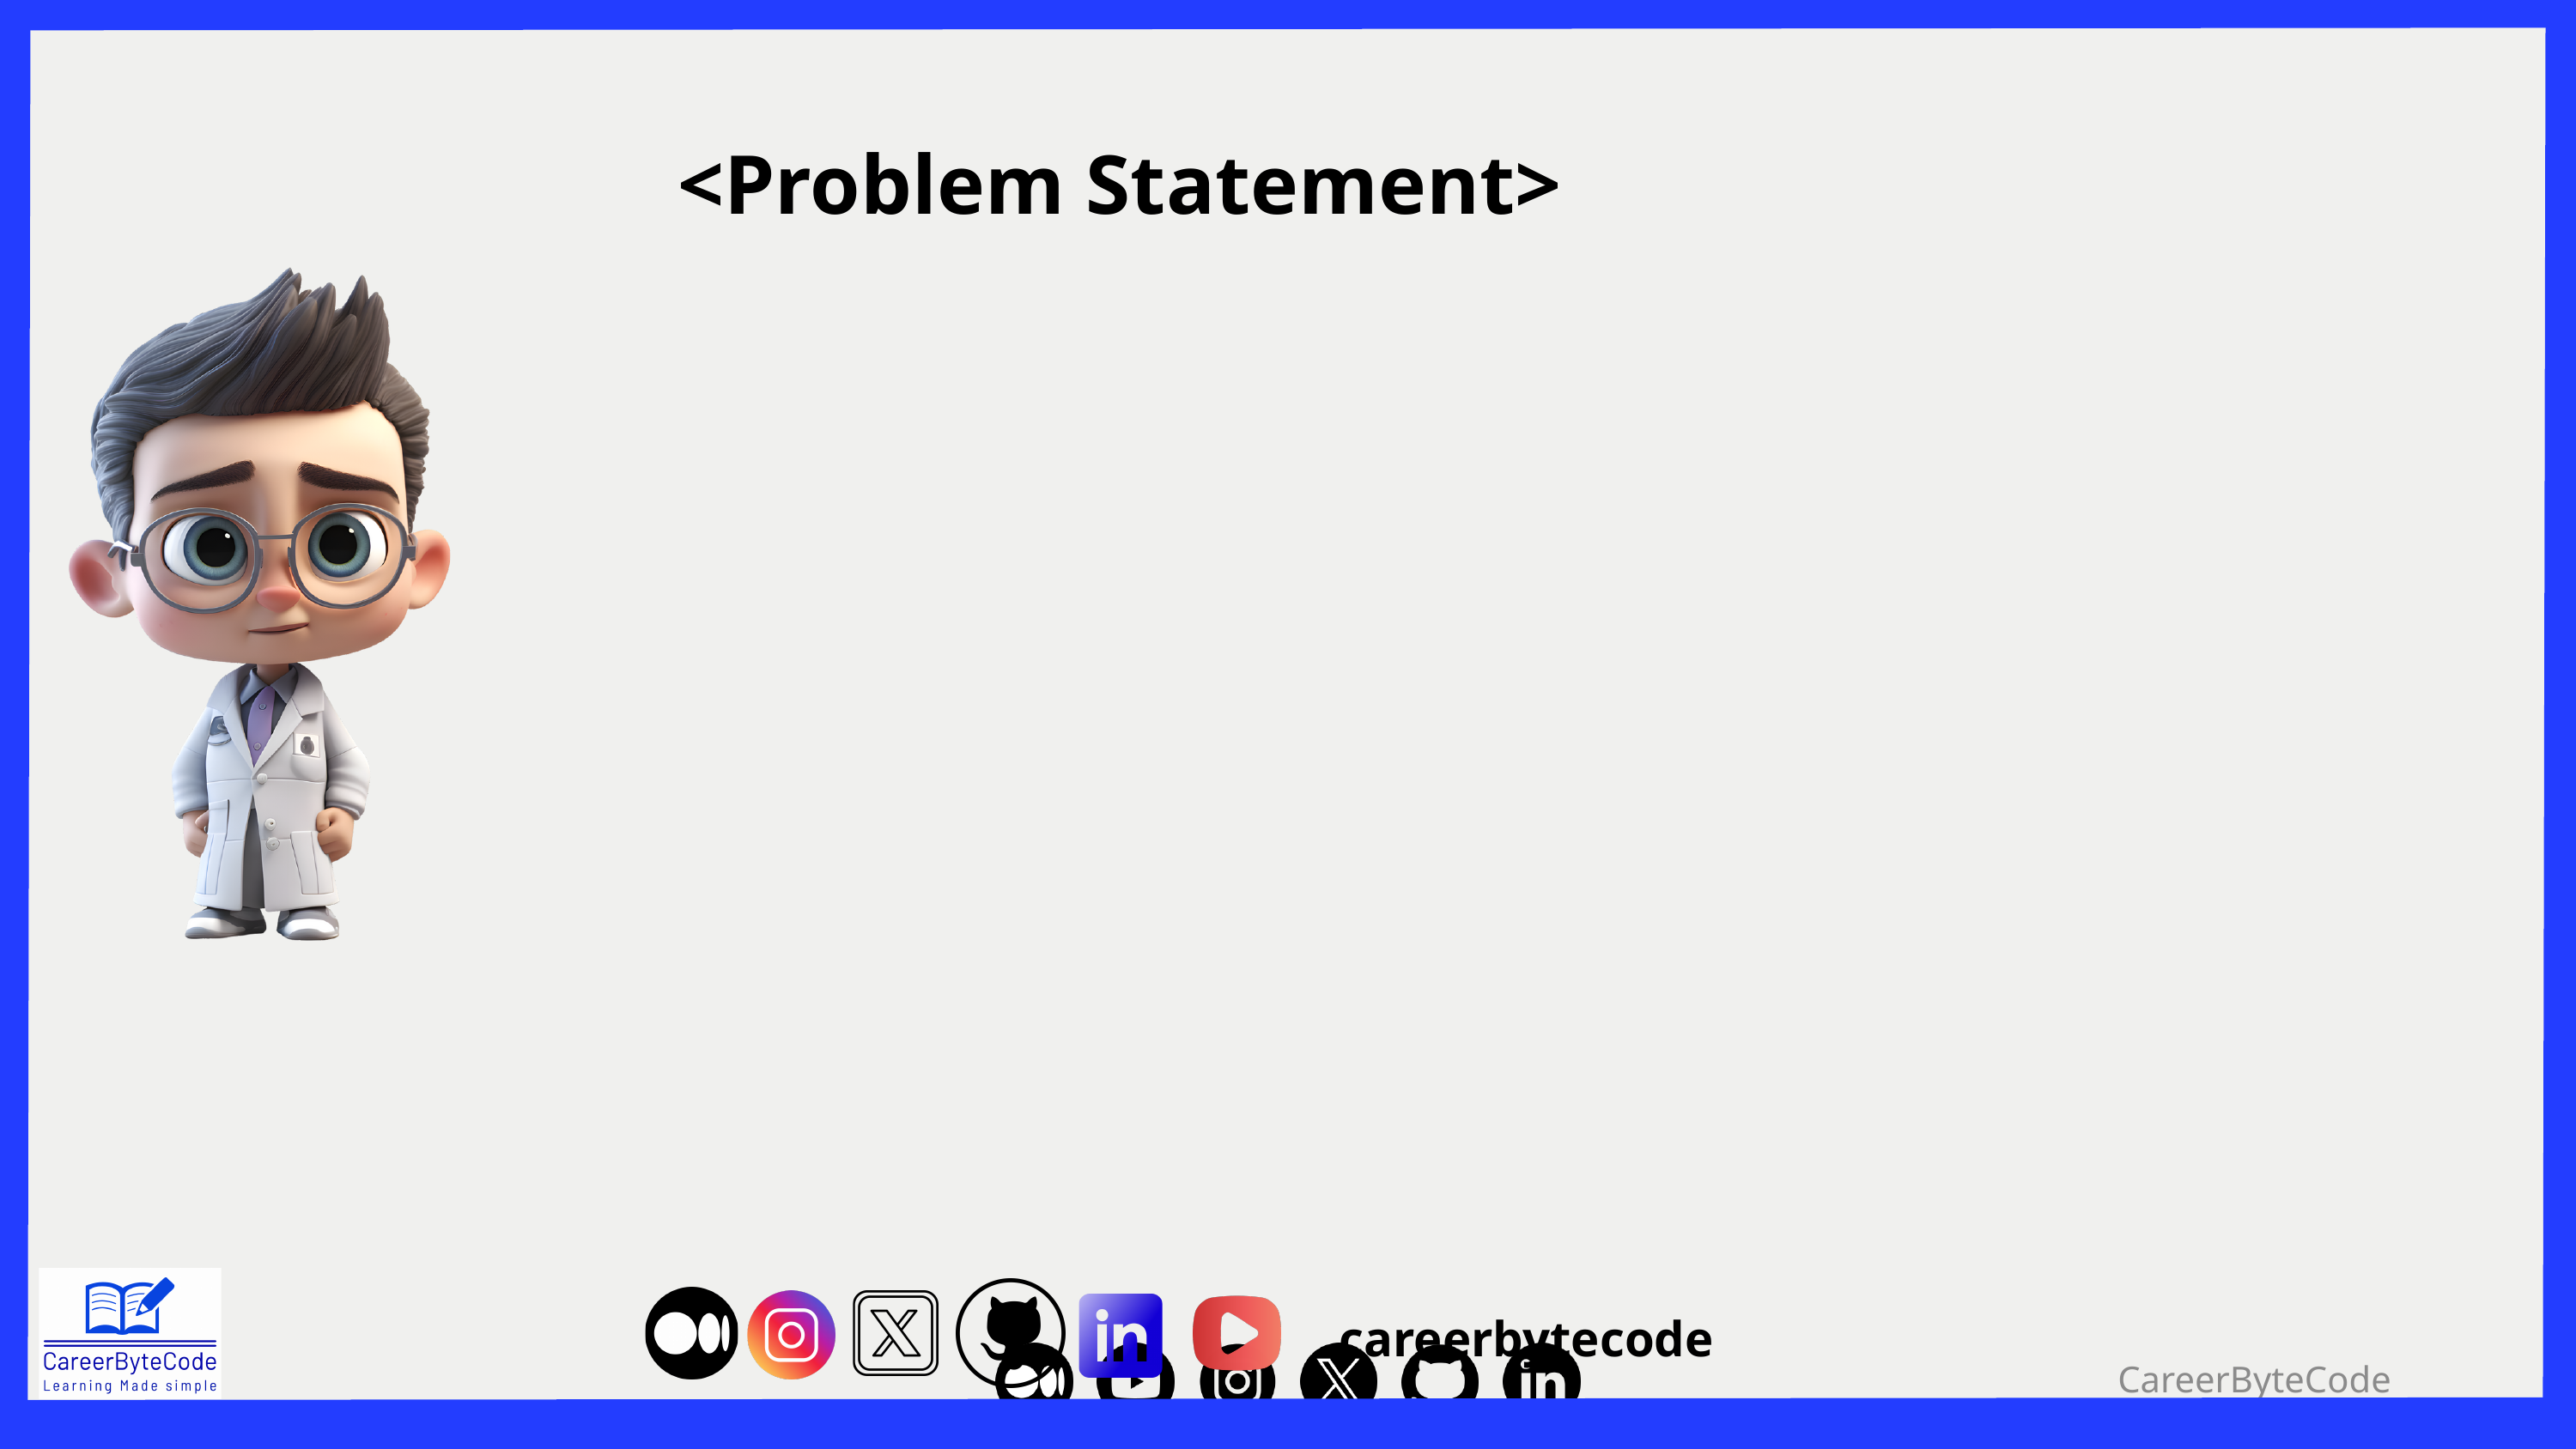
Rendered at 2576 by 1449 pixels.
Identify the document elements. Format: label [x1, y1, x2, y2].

text_box [0, 0, 2576, 1449]
text_box [39, 1268, 1753, 1399]
